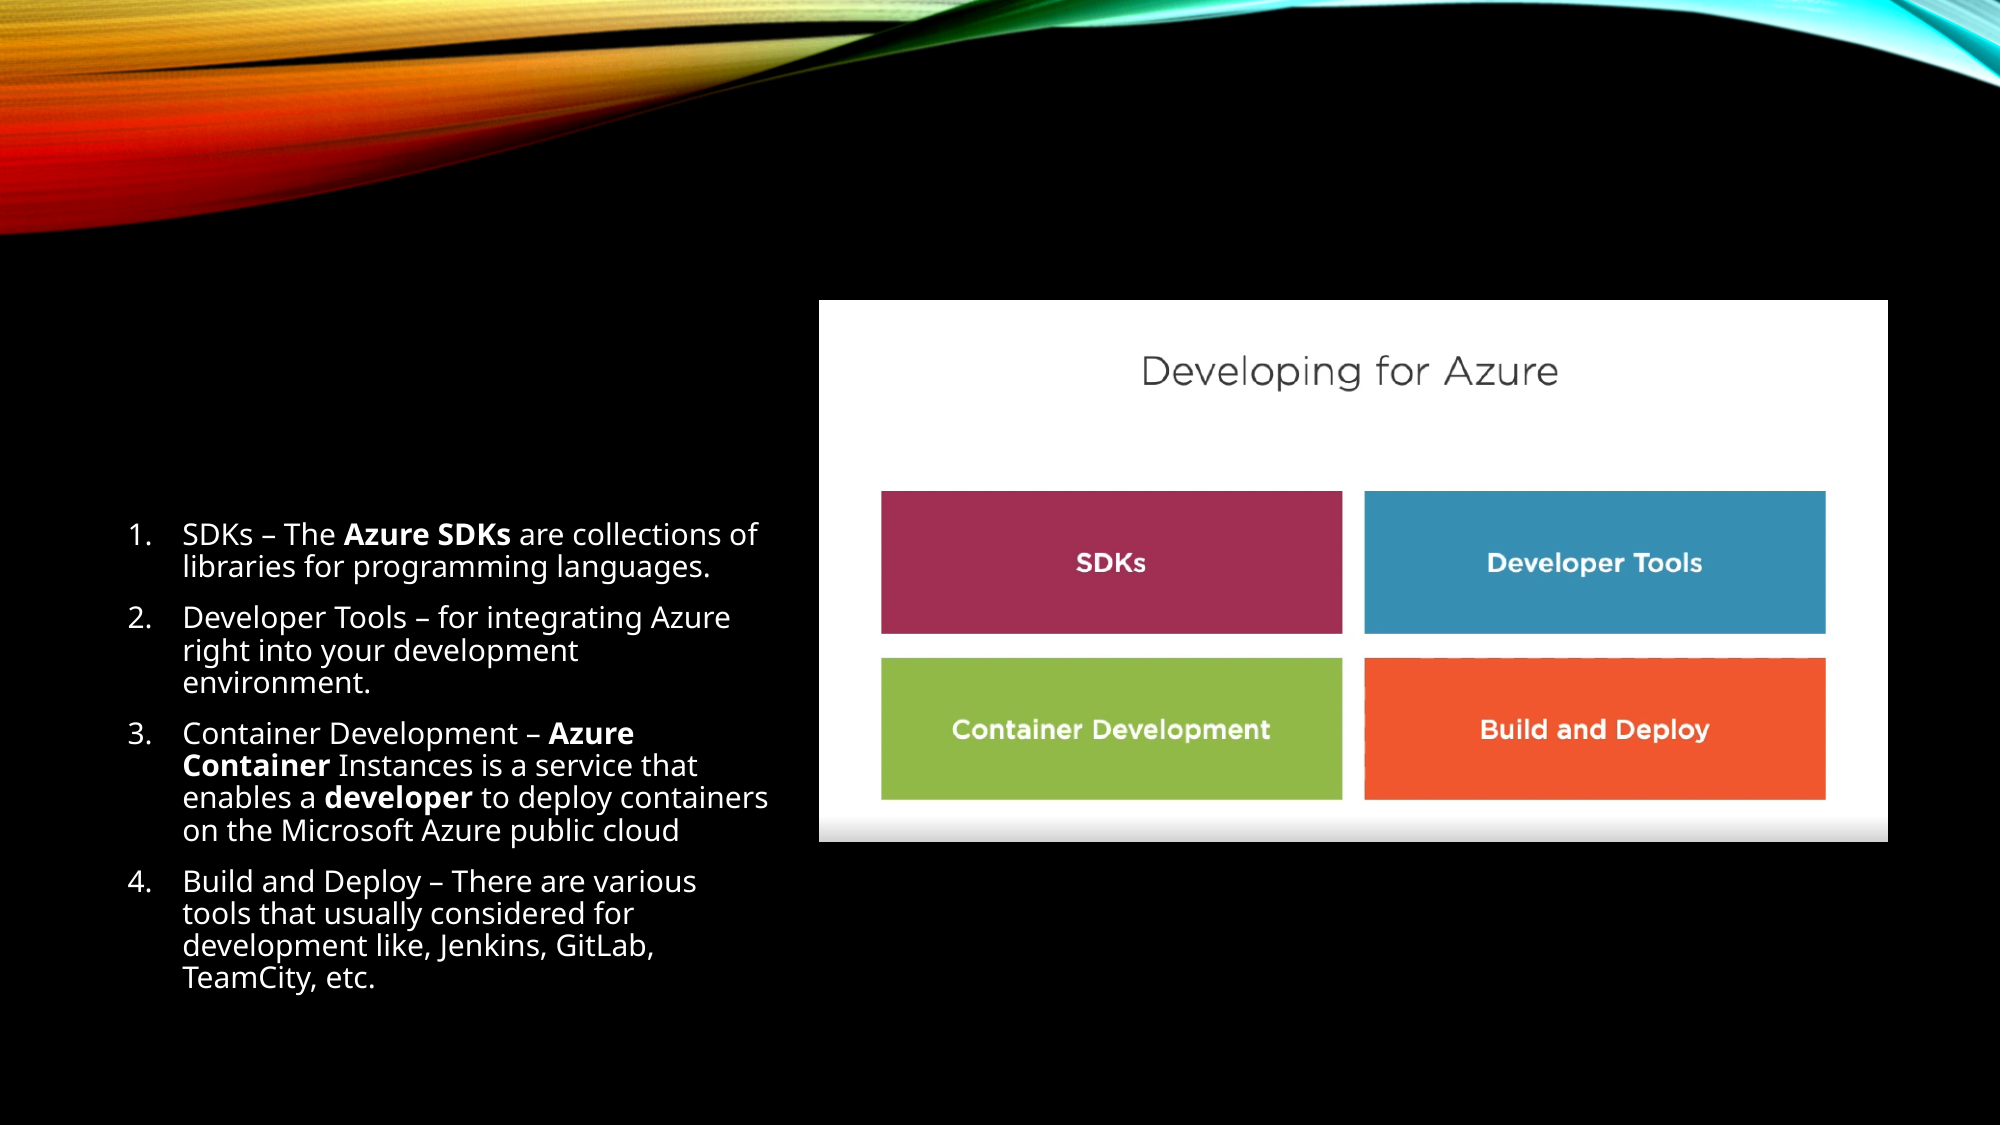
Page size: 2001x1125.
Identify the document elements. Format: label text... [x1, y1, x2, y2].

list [819, 300, 1888, 842]
picture [0, 0, 2000, 237]
list SDKs – The Azure SDKs are collections of libraries for programming languages. Developer Tools – for integrating Azure right into your development environment. Container Development – Azure Container Instances is a service that enables a developer to deploy containers on the Microsoft Azure public cloud Build and Deploy – There are various tools that usually considered for development like, Jenkins, GitLab, TeamCity, etc. [112, 512, 788, 1021]
